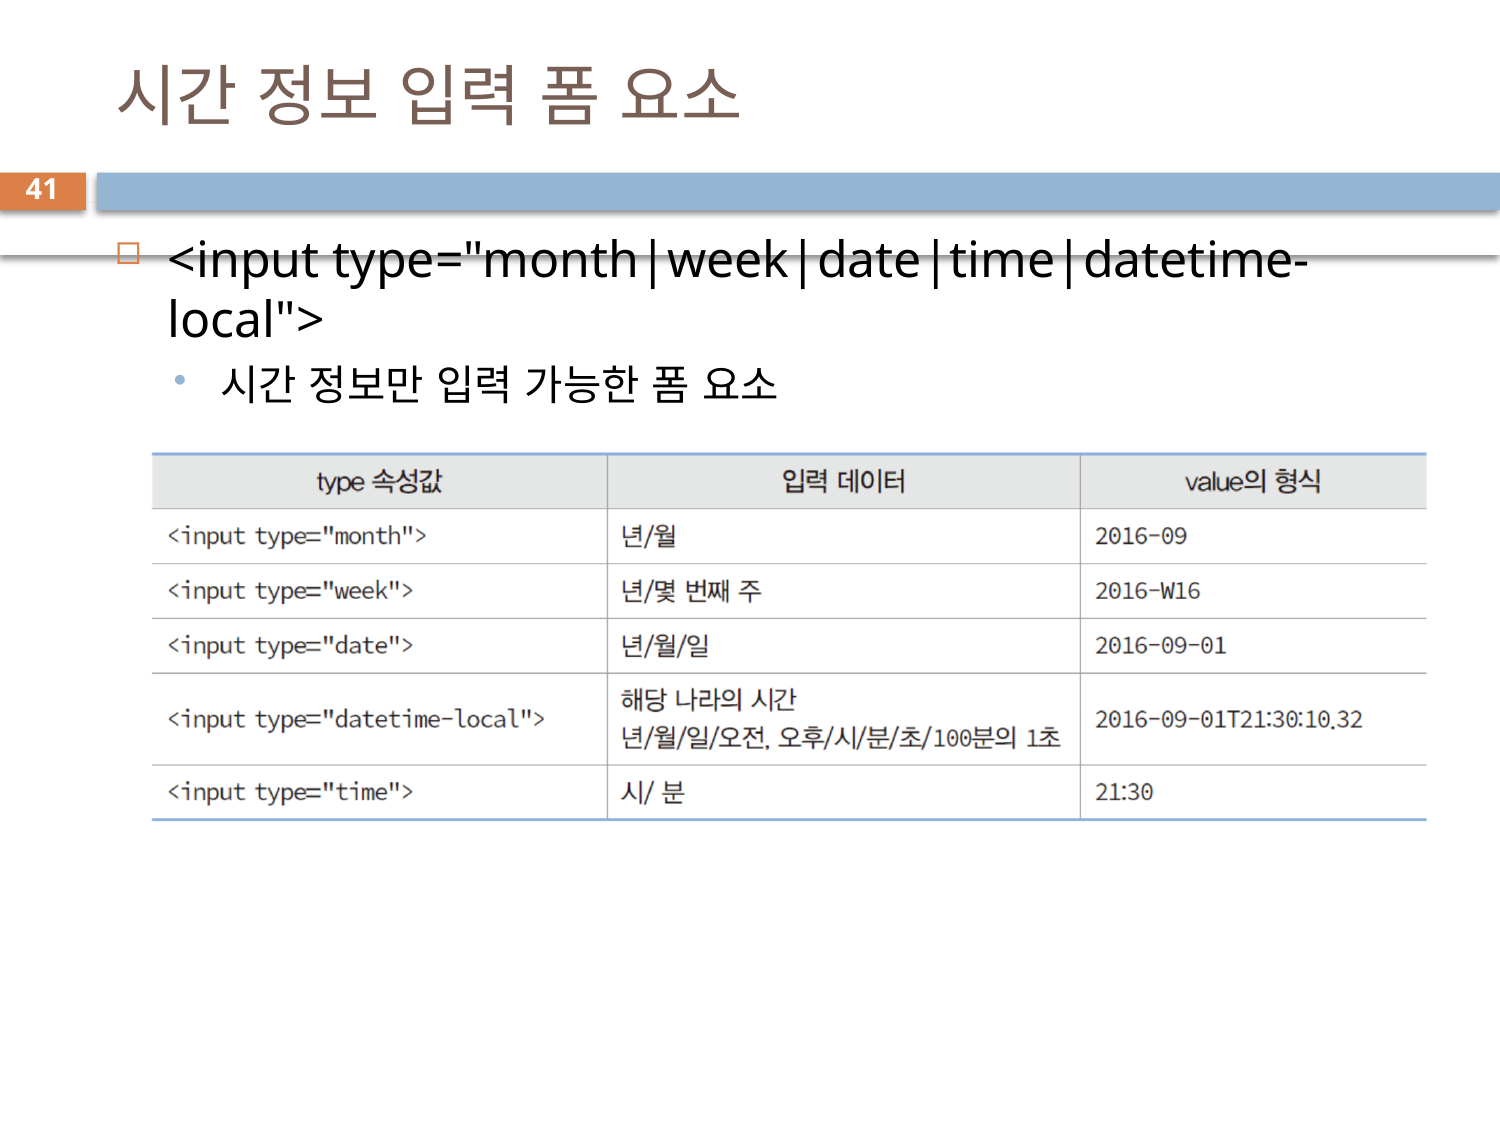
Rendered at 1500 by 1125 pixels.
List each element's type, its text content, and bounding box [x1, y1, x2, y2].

picture [146, 445, 1436, 835]
list <input type="month|week|date|time|datetime-local"> 시간 정보만 입력 가능한 폼 요소 [100, 219, 1438, 1047]
slide_number 41 [0, 170, 87, 211]
title 시간 정보 입력 폼 요소 [100, 37, 1438, 149]
